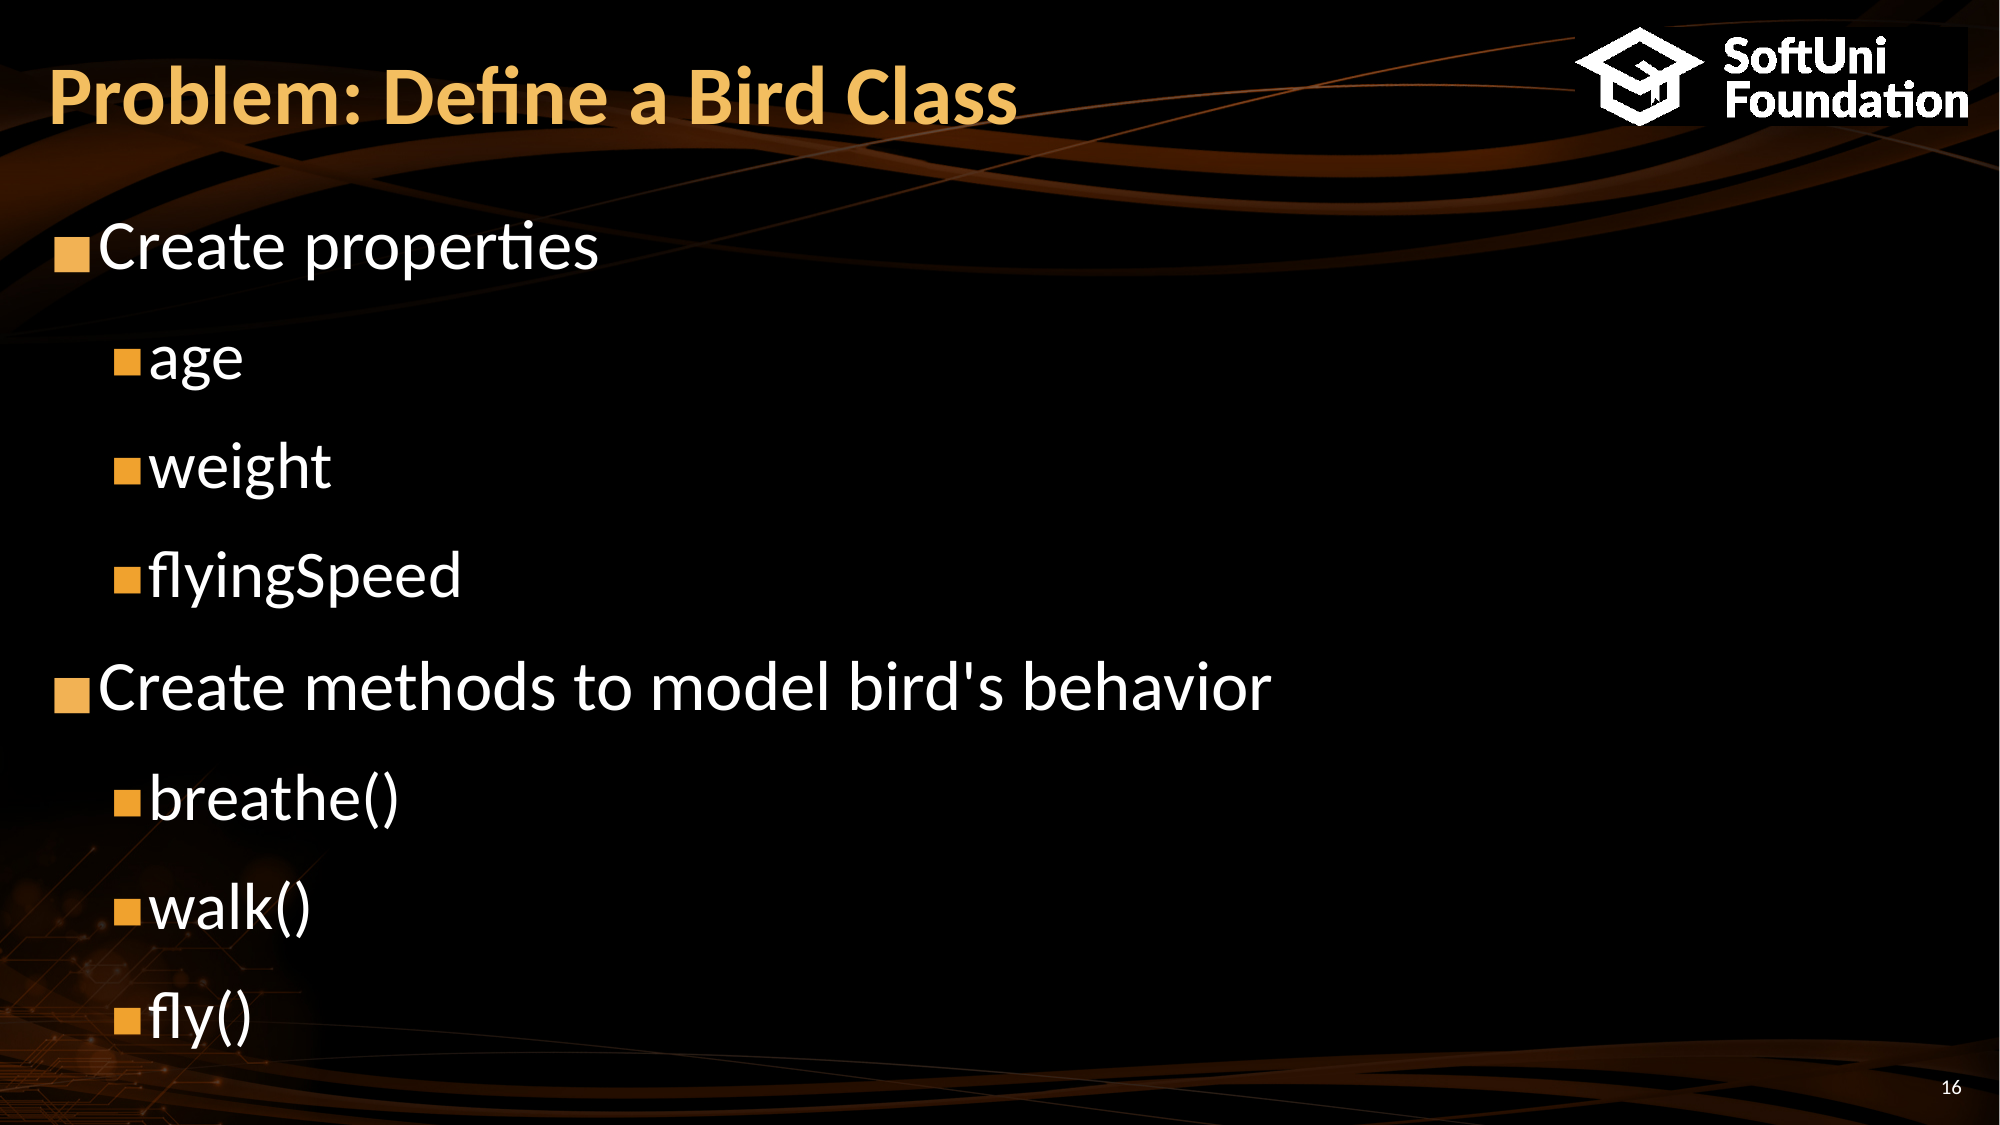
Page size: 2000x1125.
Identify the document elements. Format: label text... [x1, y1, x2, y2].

title Problem: Define a Bird Class [30, 6, 1602, 189]
picture [0, 0, 2000, 1125]
list Create properties age weight flyingSpeed Create methods to model bird's behavior breathe() walk() fly() [31, 188, 1968, 1103]
